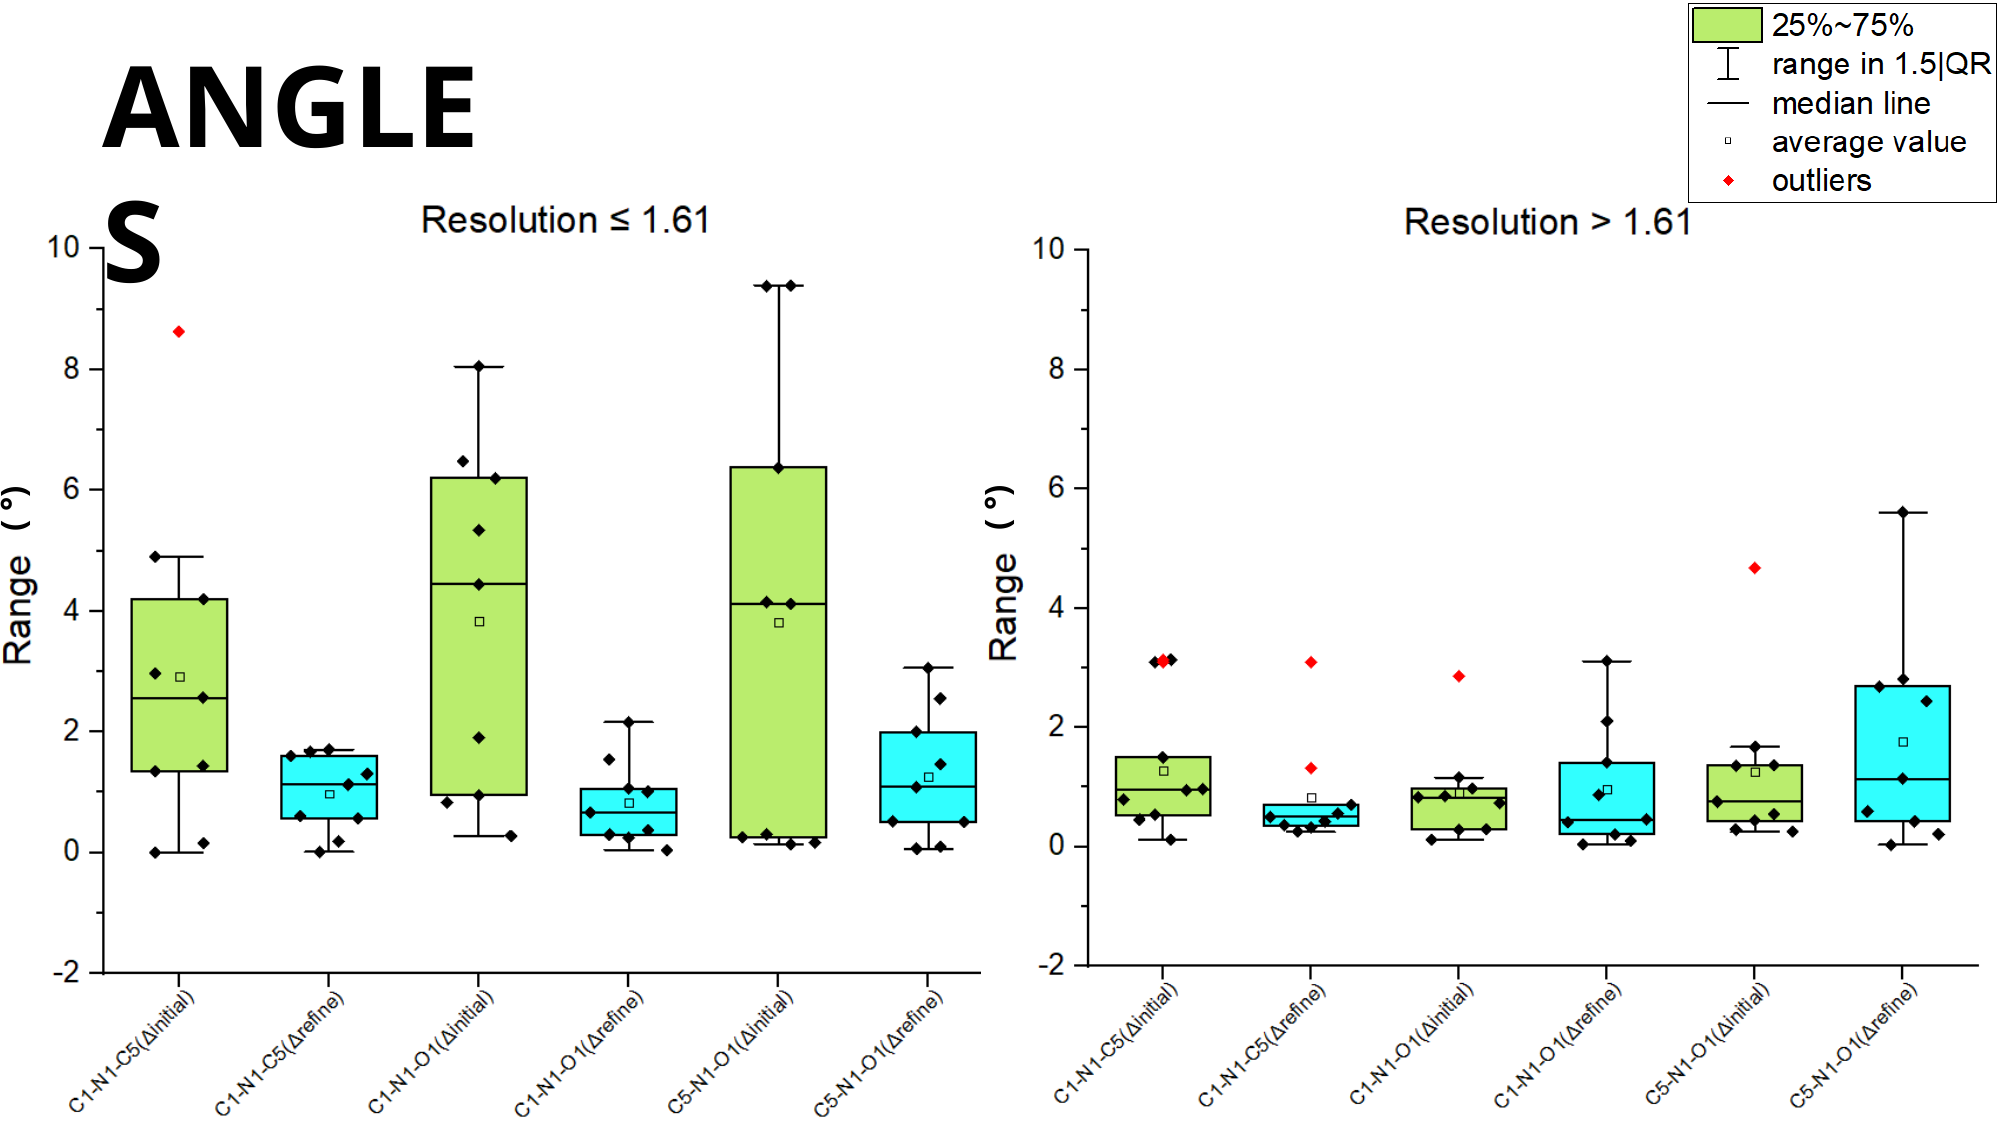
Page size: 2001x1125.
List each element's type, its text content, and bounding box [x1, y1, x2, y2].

picture [0, 0, 2000, 1125]
text_box ANGLES [87, 27, 546, 195]
